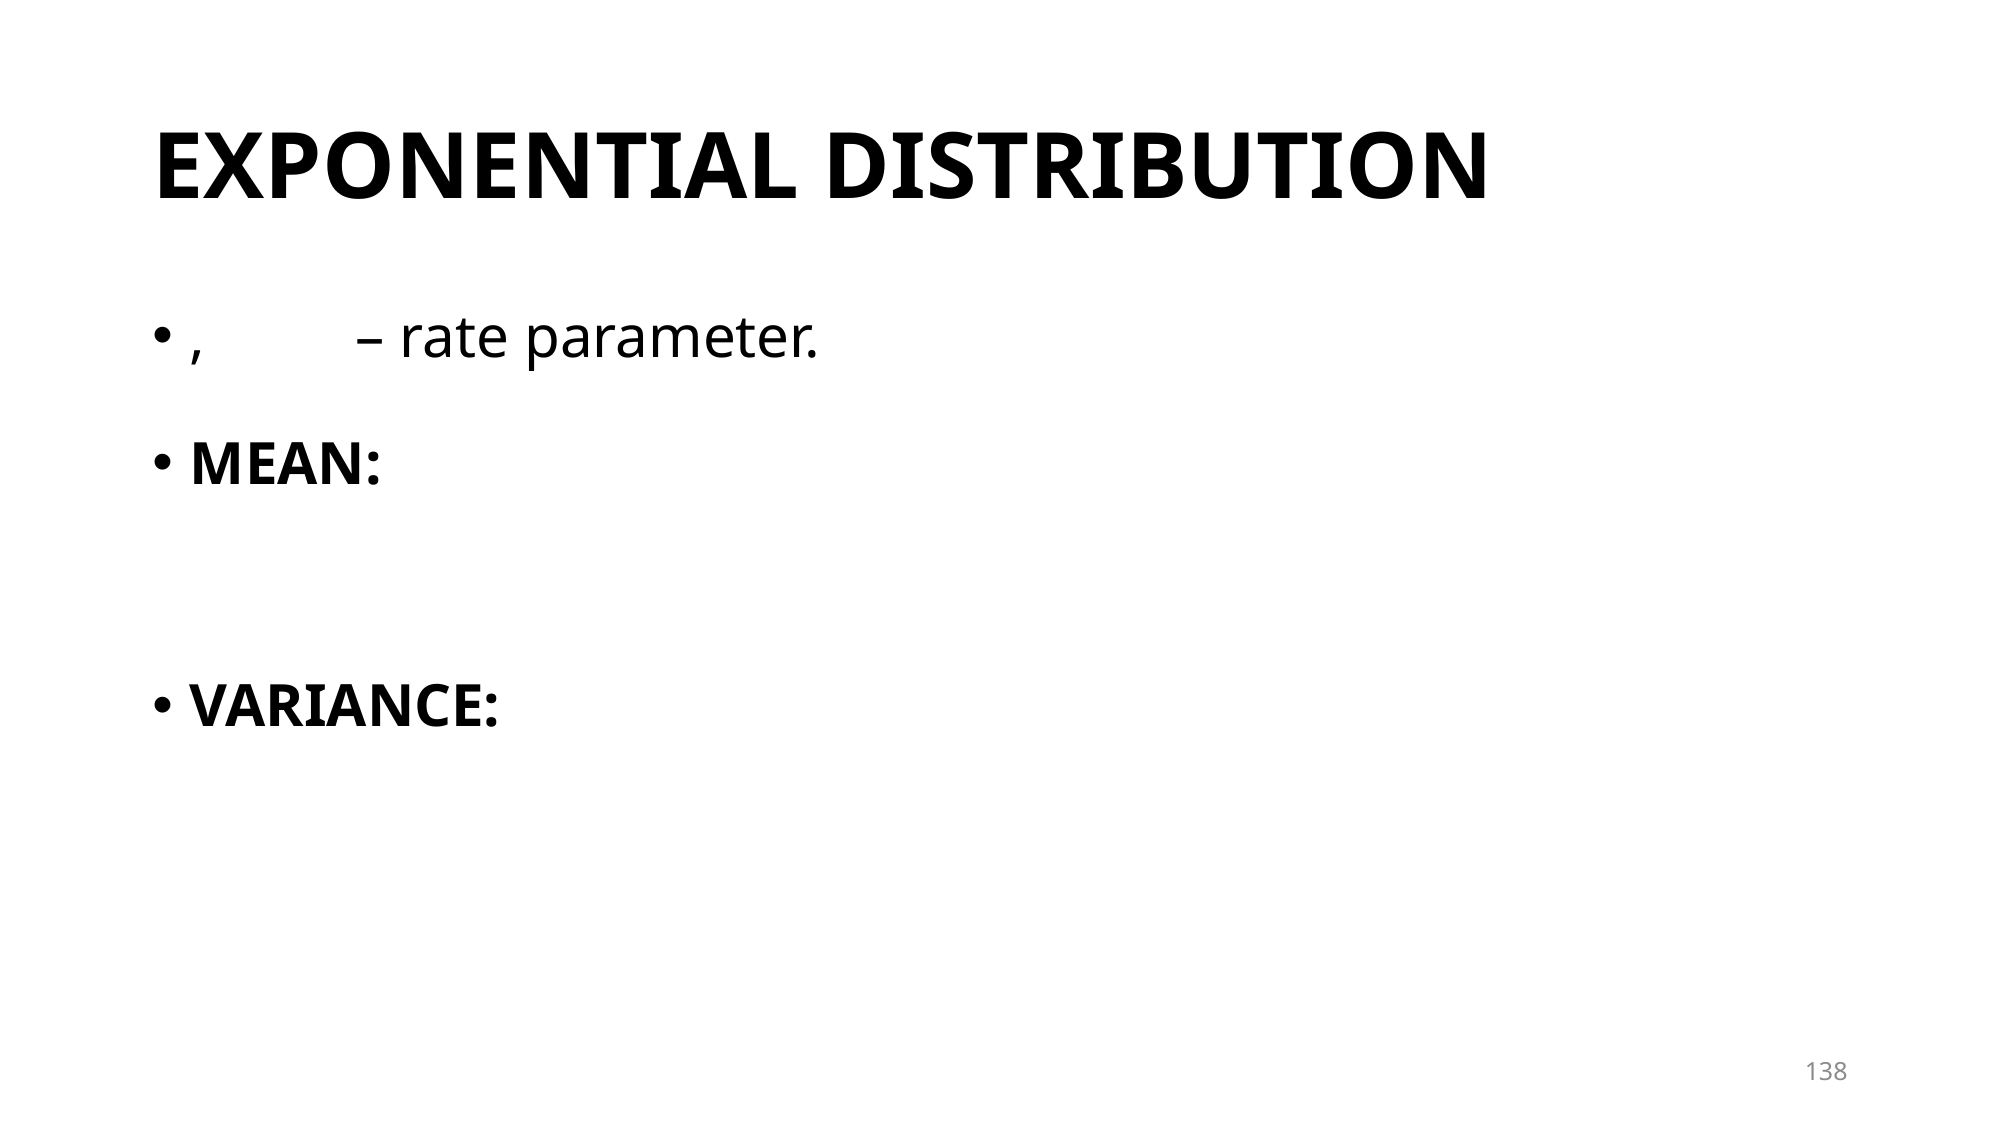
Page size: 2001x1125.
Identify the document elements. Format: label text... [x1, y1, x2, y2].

title EXPONENTIAL DISTRIBUTION [137, 59, 1863, 278]
slide_number 138 [1412, 1042, 1863, 1103]
